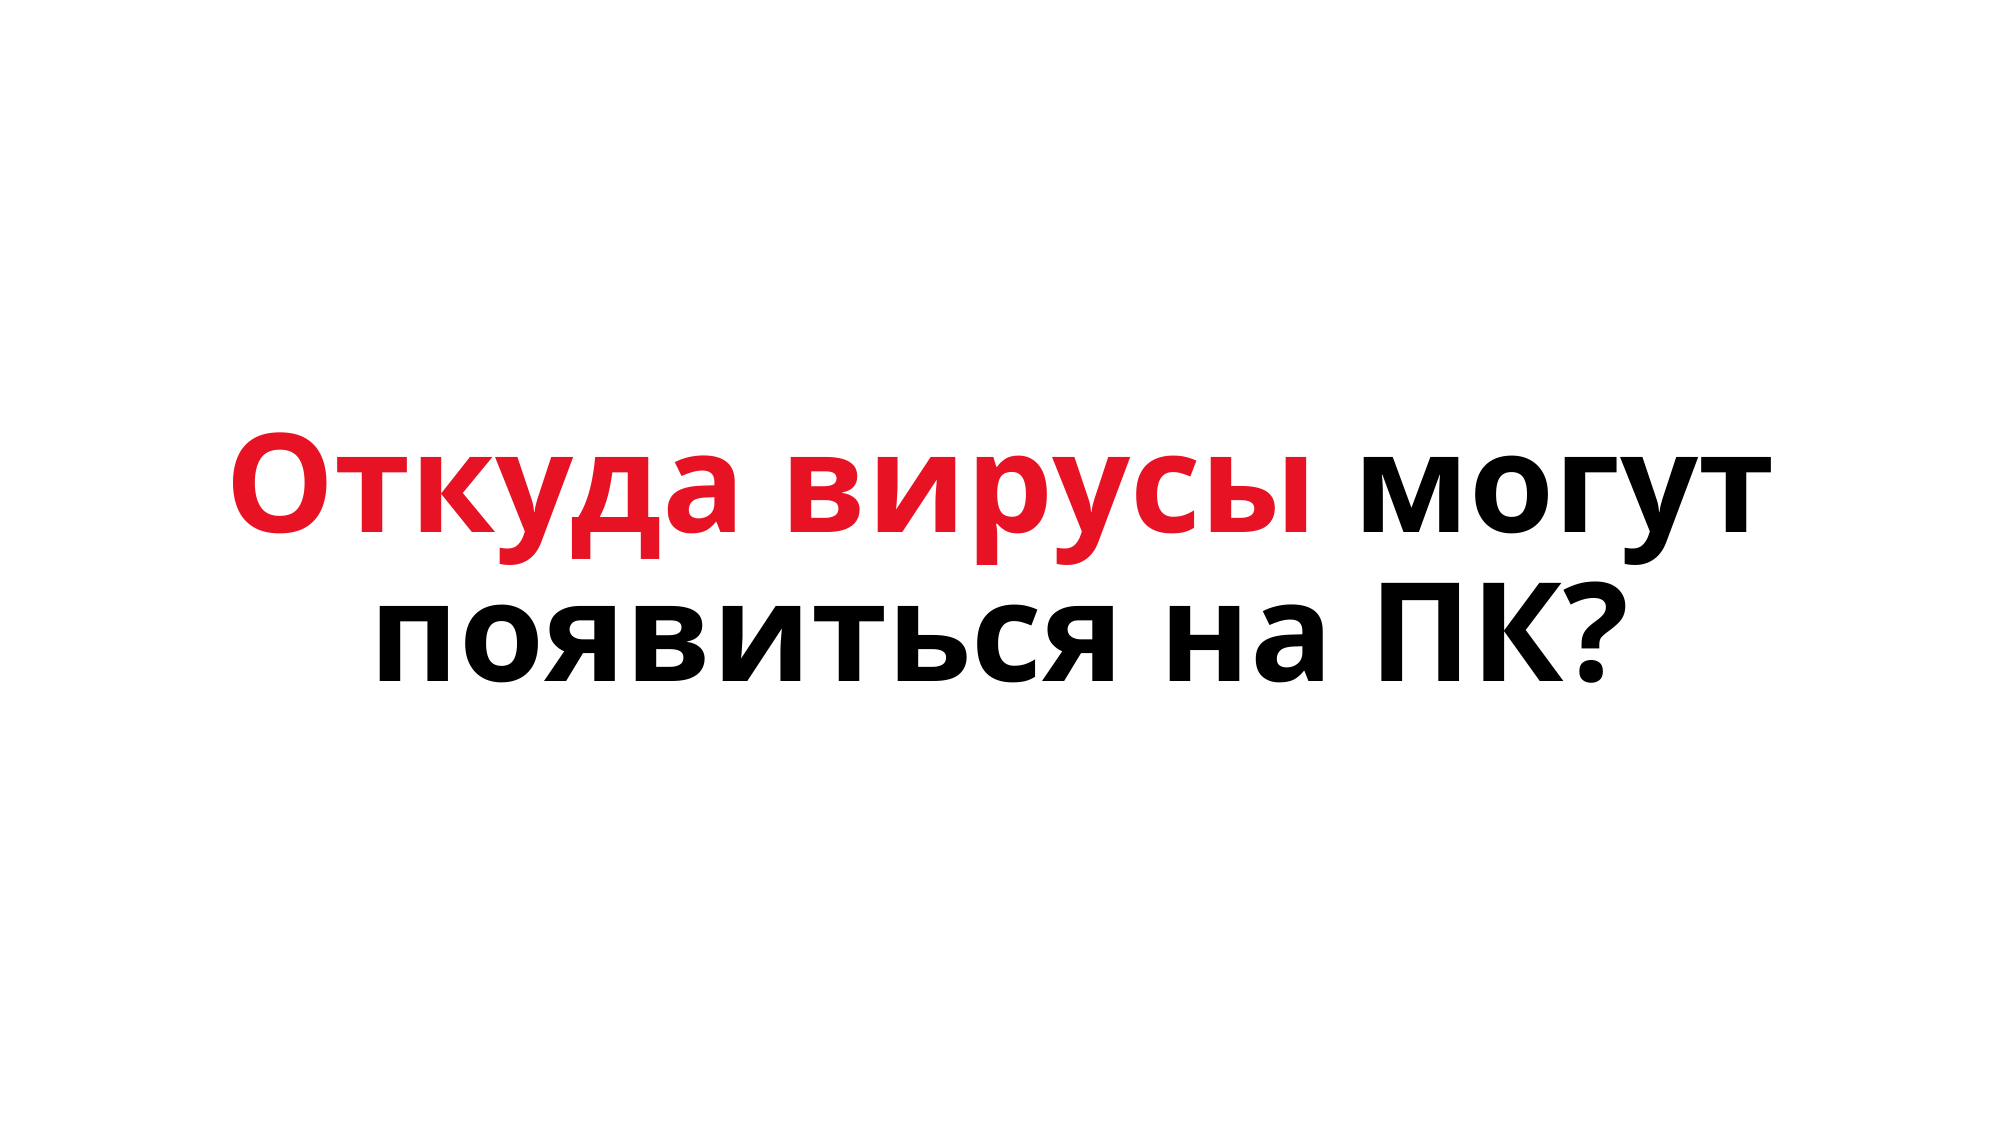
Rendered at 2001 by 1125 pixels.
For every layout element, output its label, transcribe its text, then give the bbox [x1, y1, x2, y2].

title Откуда вирусы могут появиться на ПК? [173, 385, 1827, 740]
